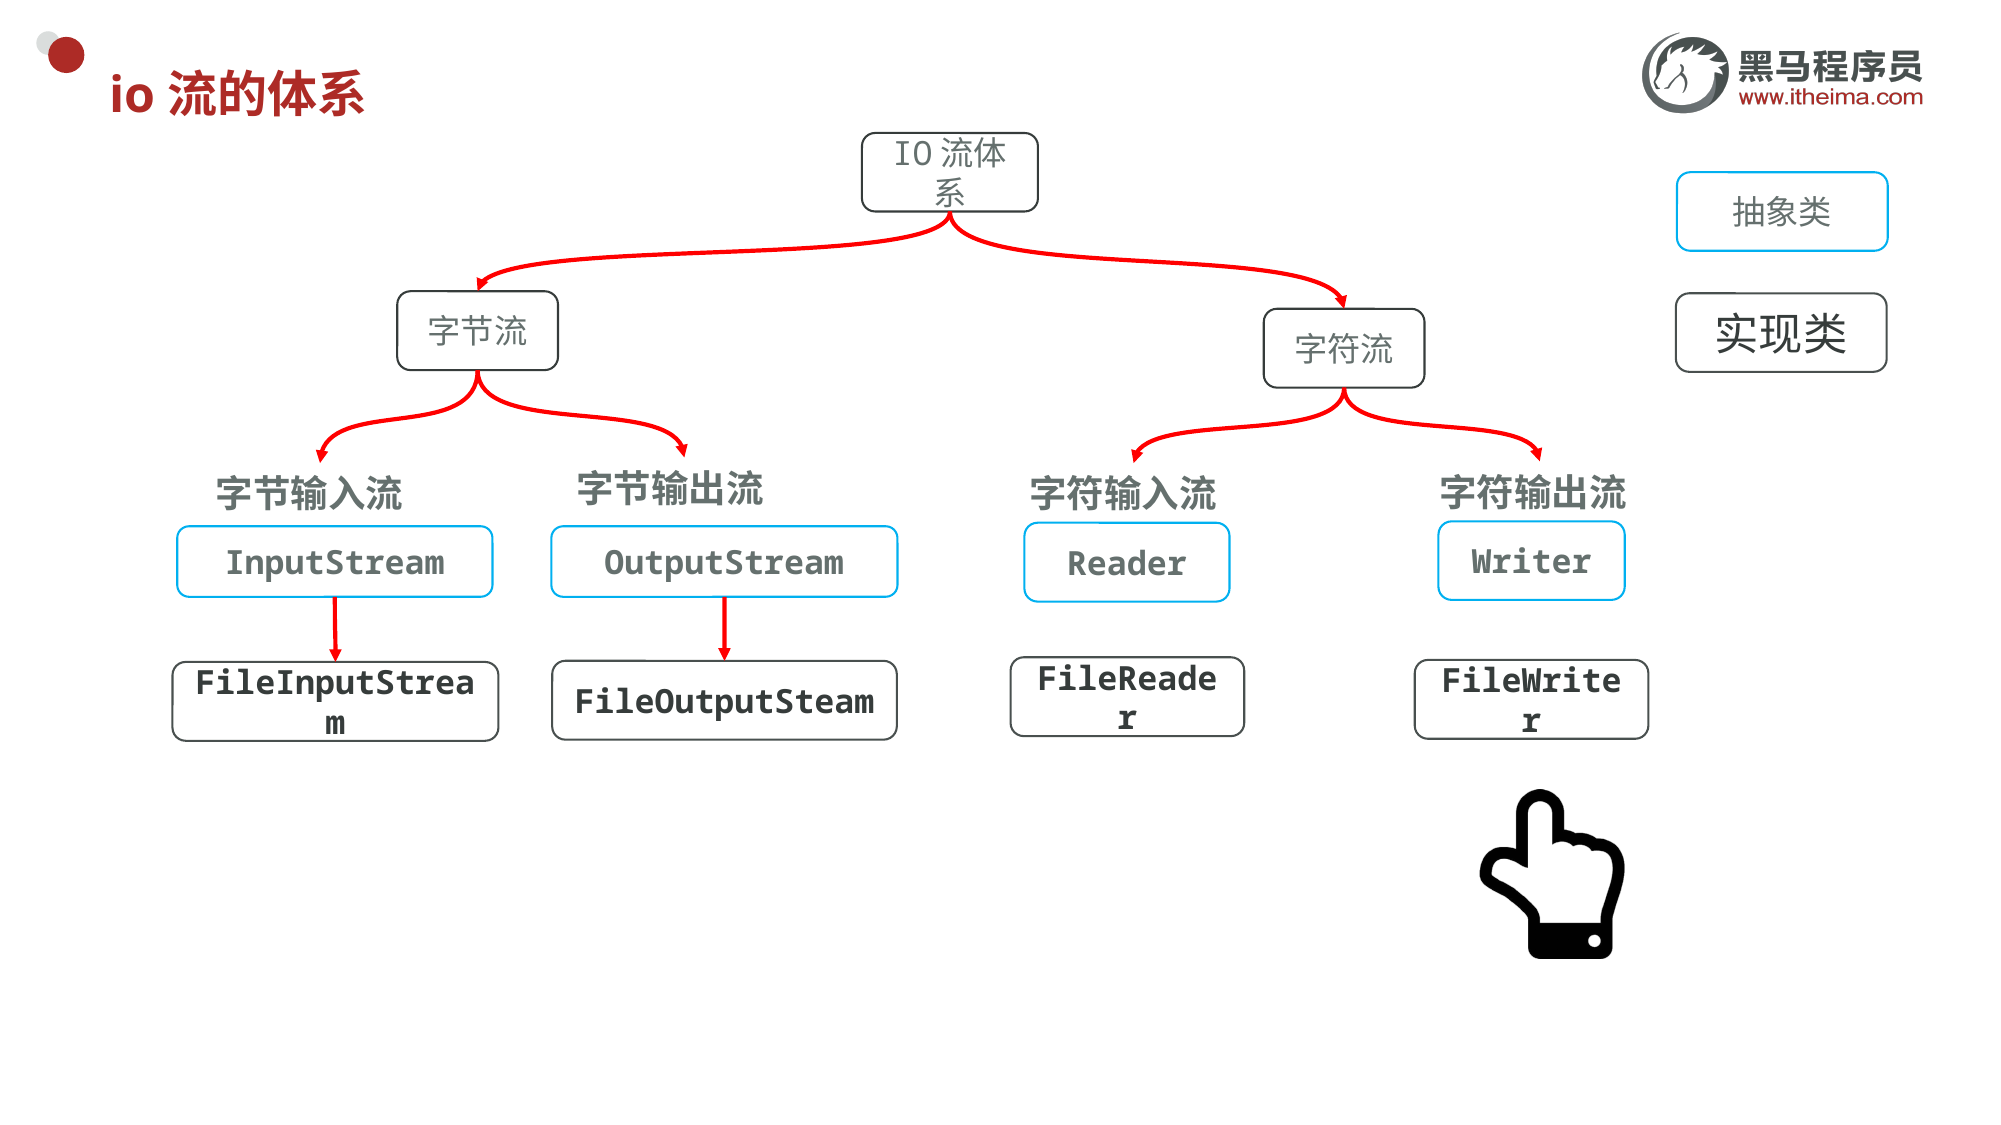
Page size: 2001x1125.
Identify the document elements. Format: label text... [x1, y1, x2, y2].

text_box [673, 15, 754, 488]
text_box 字节流 [396, 290, 560, 372]
title io流的体系 [754, 55, 1858, 133]
picture [1479, 789, 1625, 959]
text_box FileReader [1009, 656, 1246, 738]
text_box InputStream [176, 525, 494, 598]
text_box 字符输出流 [1479, 461, 1655, 521]
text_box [1405, 326, 1479, 523]
text_box FileInputStream [171, 660, 500, 742]
title io流的体系 [94, 55, 673, 133]
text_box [352, 337, 446, 496]
text_box 字节输入流 [200, 462, 440, 523]
text_box 字符流 [1262, 307, 1426, 389]
text_box Reader [1023, 523, 1231, 603]
text_box FileWriter [1413, 658, 1650, 740]
text_box 字符输入流 [1014, 462, 1201, 523]
text_box 实现类 [1674, 292, 1888, 373]
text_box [1201, 320, 1277, 531]
text_box 抽象类 [1675, 171, 1889, 252]
text_box OutputStream [550, 525, 899, 598]
picture [1633, 24, 1937, 125]
text_box IO流体系 [860, 133, 1039, 213]
text_box Writer [1437, 520, 1626, 601]
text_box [537, 310, 625, 518]
text_box 字节输出流 [625, 457, 808, 518]
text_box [1098, 63, 1196, 458]
text_box FileOutputSteam [551, 659, 898, 741]
